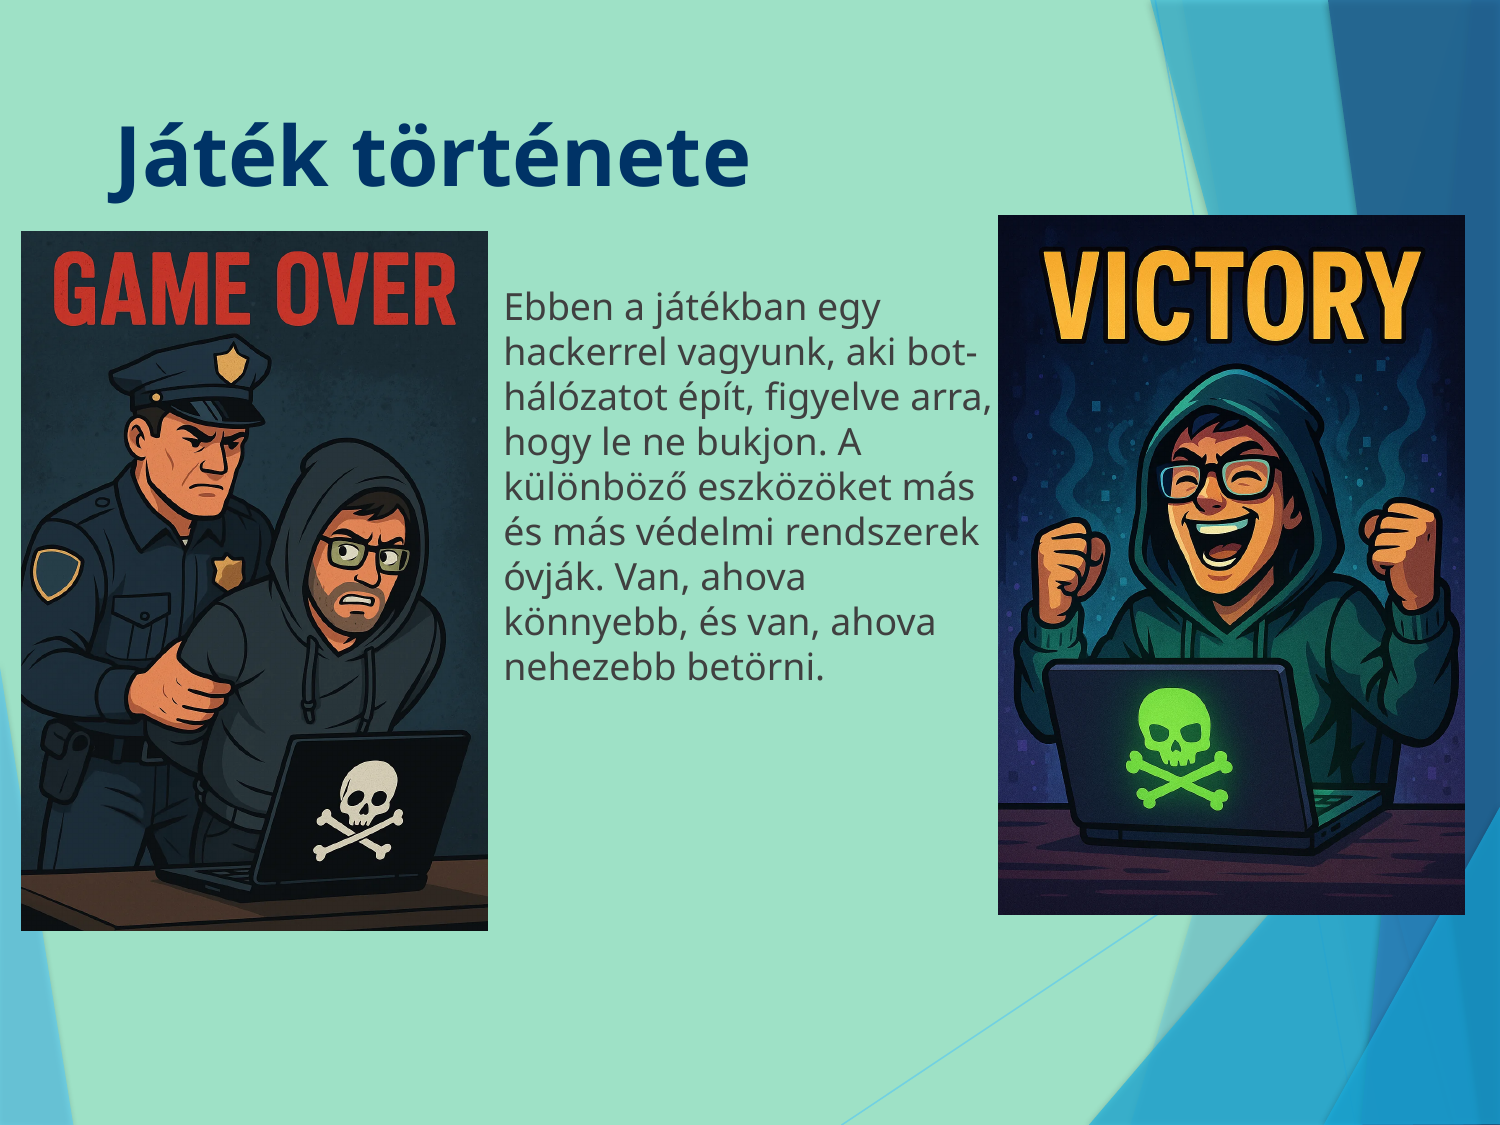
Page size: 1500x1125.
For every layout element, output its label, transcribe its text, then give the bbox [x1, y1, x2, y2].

picture [997, 214, 1466, 916]
title Játék története [99, 95, 1142, 275]
list Ebben a játékban egy hackerrel vagyunk, aki bot-hálózatot épít, figyelve arra, hogy le ne bukjon. A különböző eszközöket más és más védelmi rendszerek óvják. Van, ahova könnyebb, és van, ahova nehezebb betörni. [492, 275, 993, 697]
picture [20, 230, 488, 932]
